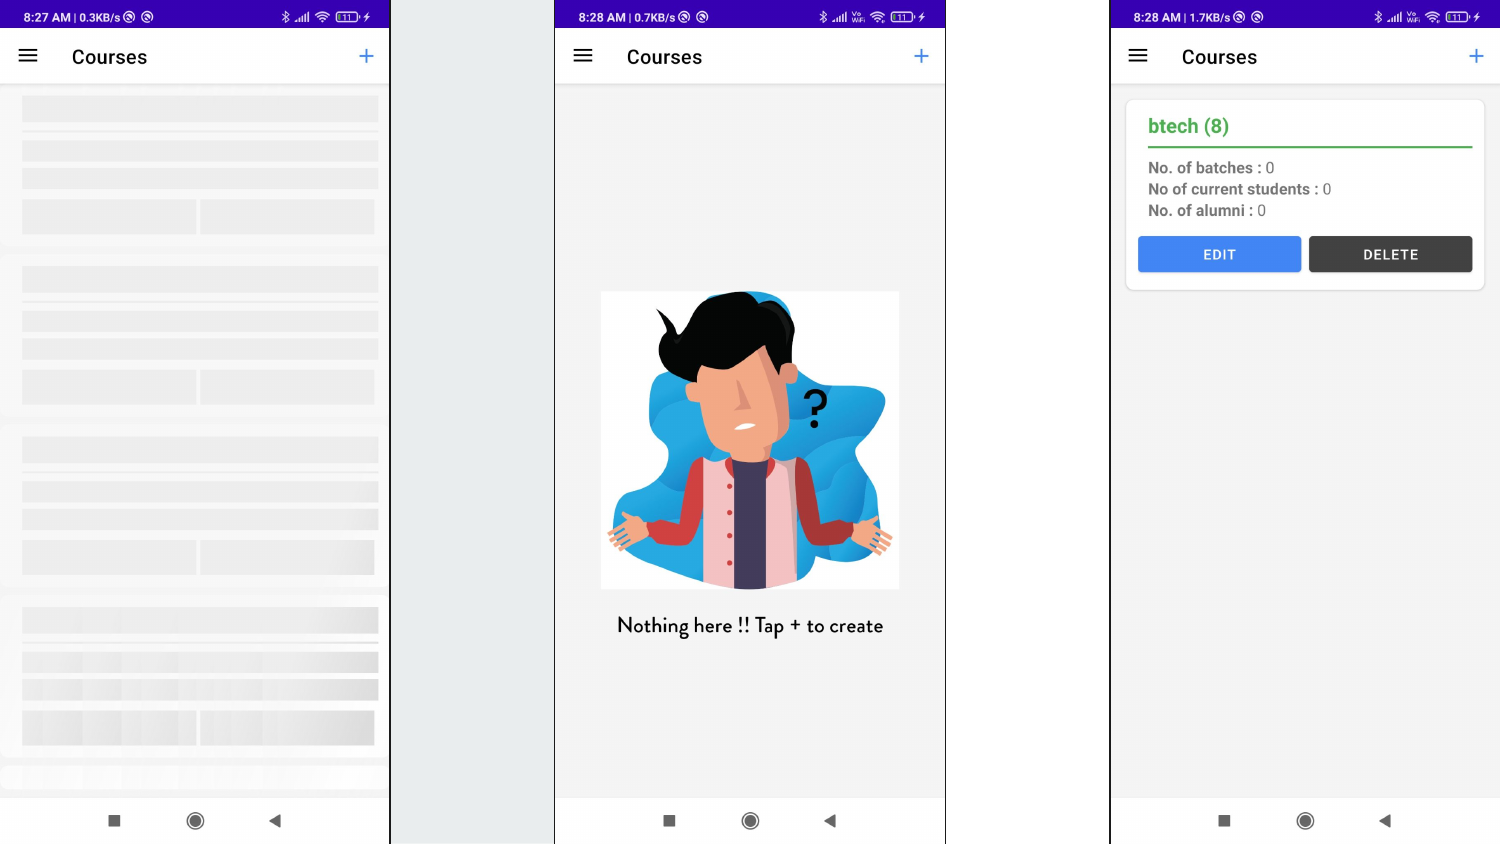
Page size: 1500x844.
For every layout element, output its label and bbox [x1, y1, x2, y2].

picture [1110, 0, 1500, 844]
picture [555, 0, 945, 844]
picture [0, 0, 390, 844]
